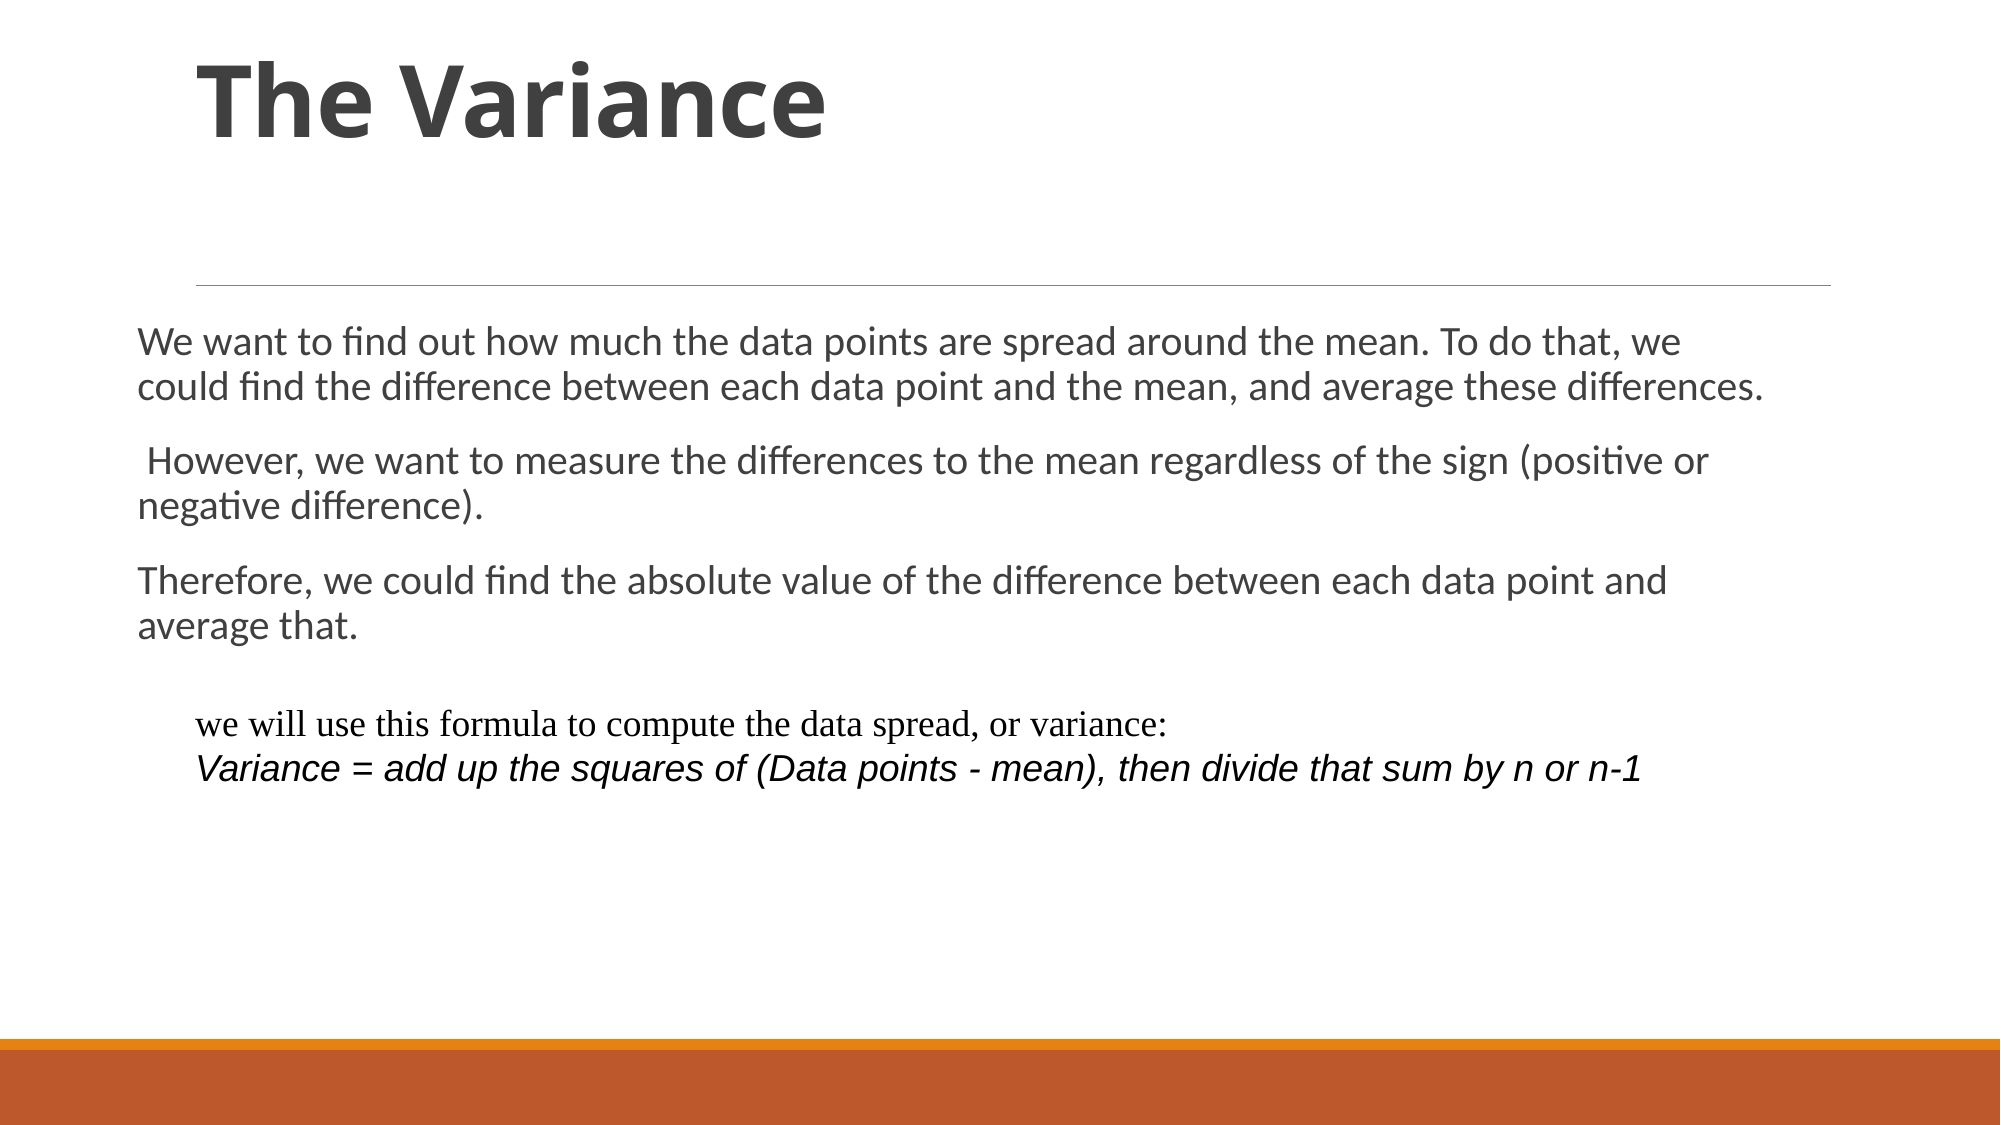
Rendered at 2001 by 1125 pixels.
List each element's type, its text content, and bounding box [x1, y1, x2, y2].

text_box we will use this formula to compute the data spread, or variance: Variance = add up the squares of (Data points - mean), then divide that sum by n or n-1 [179, 691, 1860, 797]
title The Variance [180, 47, 1830, 285]
list We want to find out how much the data points are spread around the mean. To do that, we could find the difference between each data point and the mean, and average these differences. However, we want to measure the differences to the mean regardless of the sign (positive or negative difference). Therefore, we could find the absolute value of the difference between each data point and average that. [122, 312, 1773, 973]
